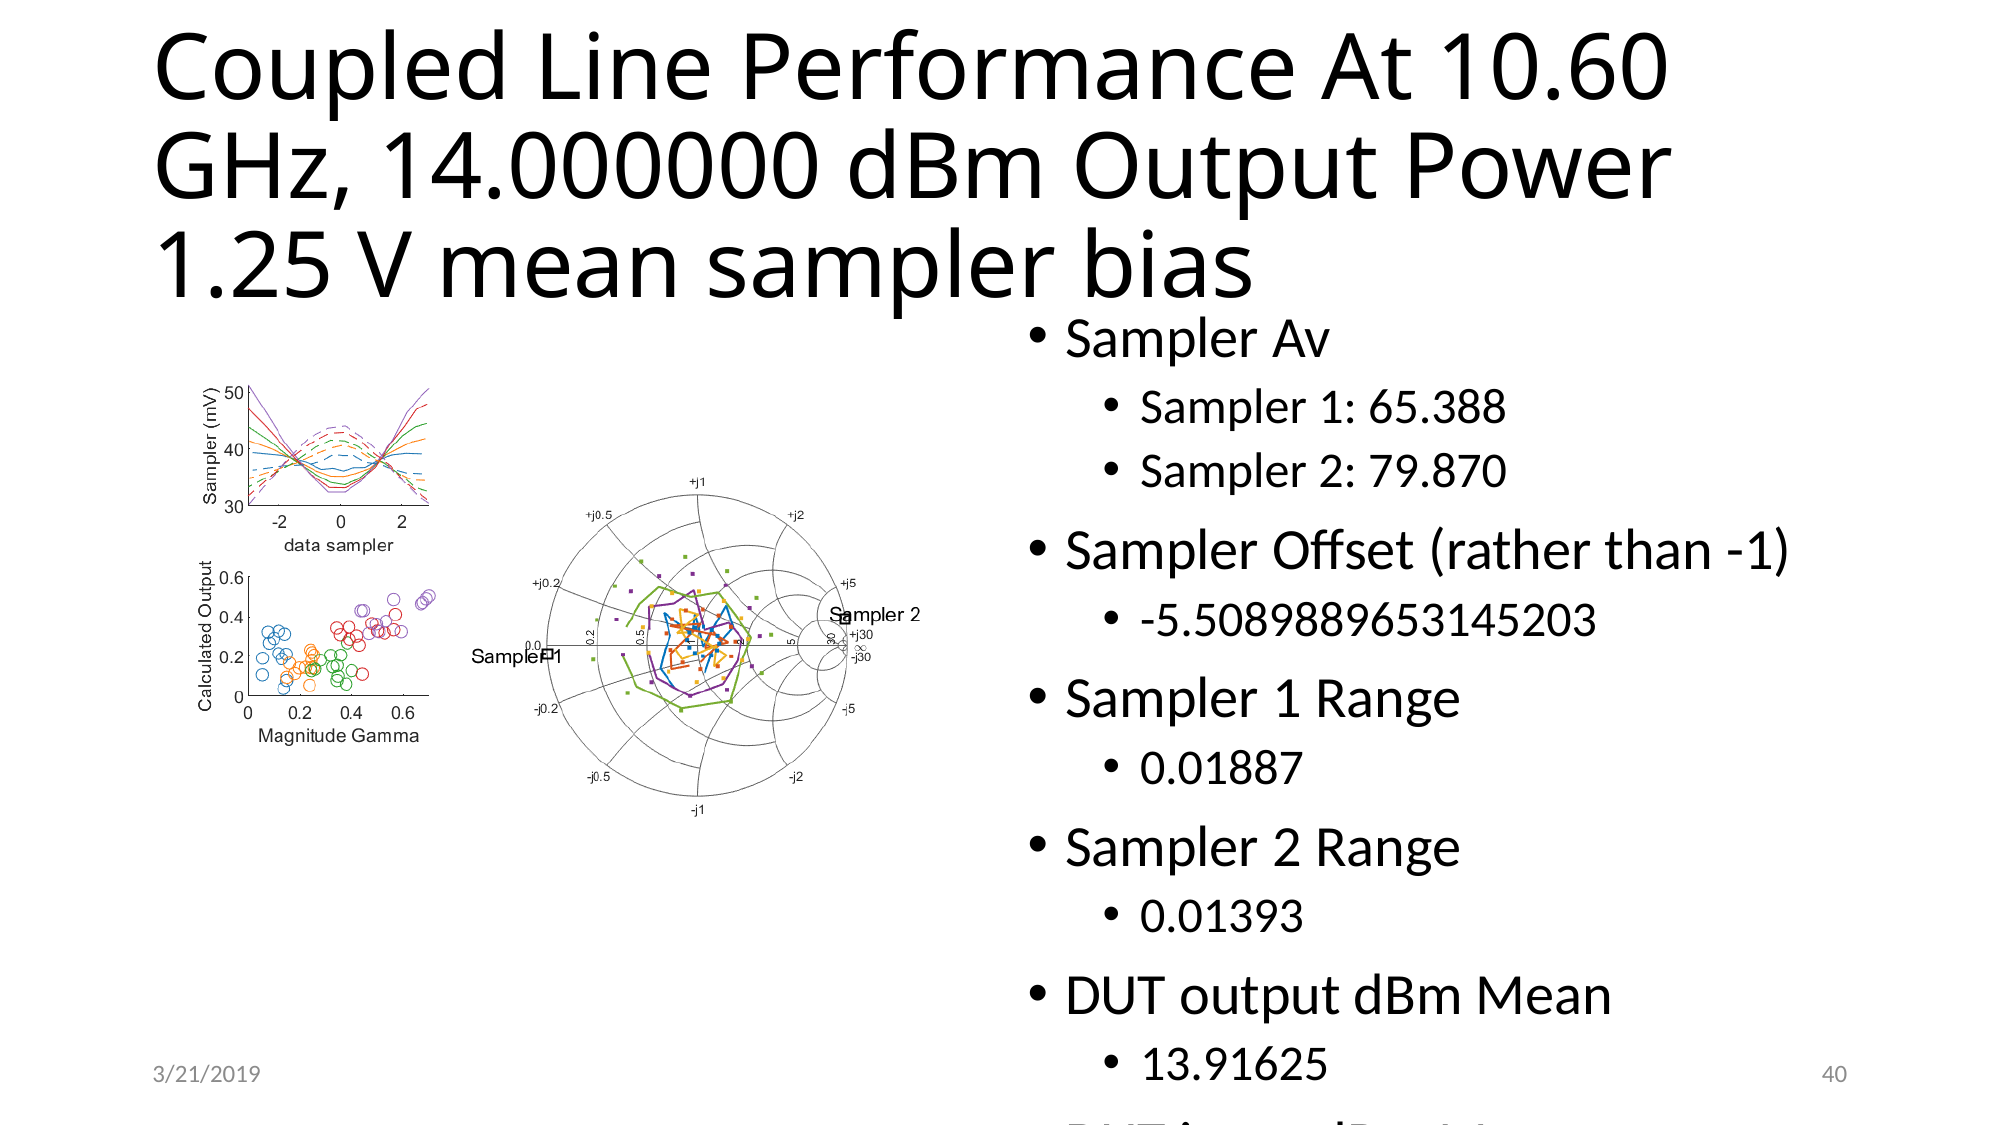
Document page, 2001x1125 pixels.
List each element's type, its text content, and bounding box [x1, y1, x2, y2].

slide_number ‹#› [1412, 1042, 1863, 1103]
title Coupled Line Performance At 10.60 GHz, 14.000000 dBm Output Power 1.25 V mean sampler bias [137, 59, 1863, 278]
footer [662, 1042, 1338, 1103]
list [137, 337, 988, 975]
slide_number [137, 1042, 588, 1103]
list Sampler Av Sampler 1: 65.388 Sampler 2: 79.870 Sampler Offset (rather than -1) -5.5089889653145203 Sampler 1 Range 0.01887 Sampler 2 Range 0.01393 DUT output dBm Mean 13.91625 DUT input dBm Mean 14.47170 RMS Error 0.21524 [1012, 299, 1863, 1014]
